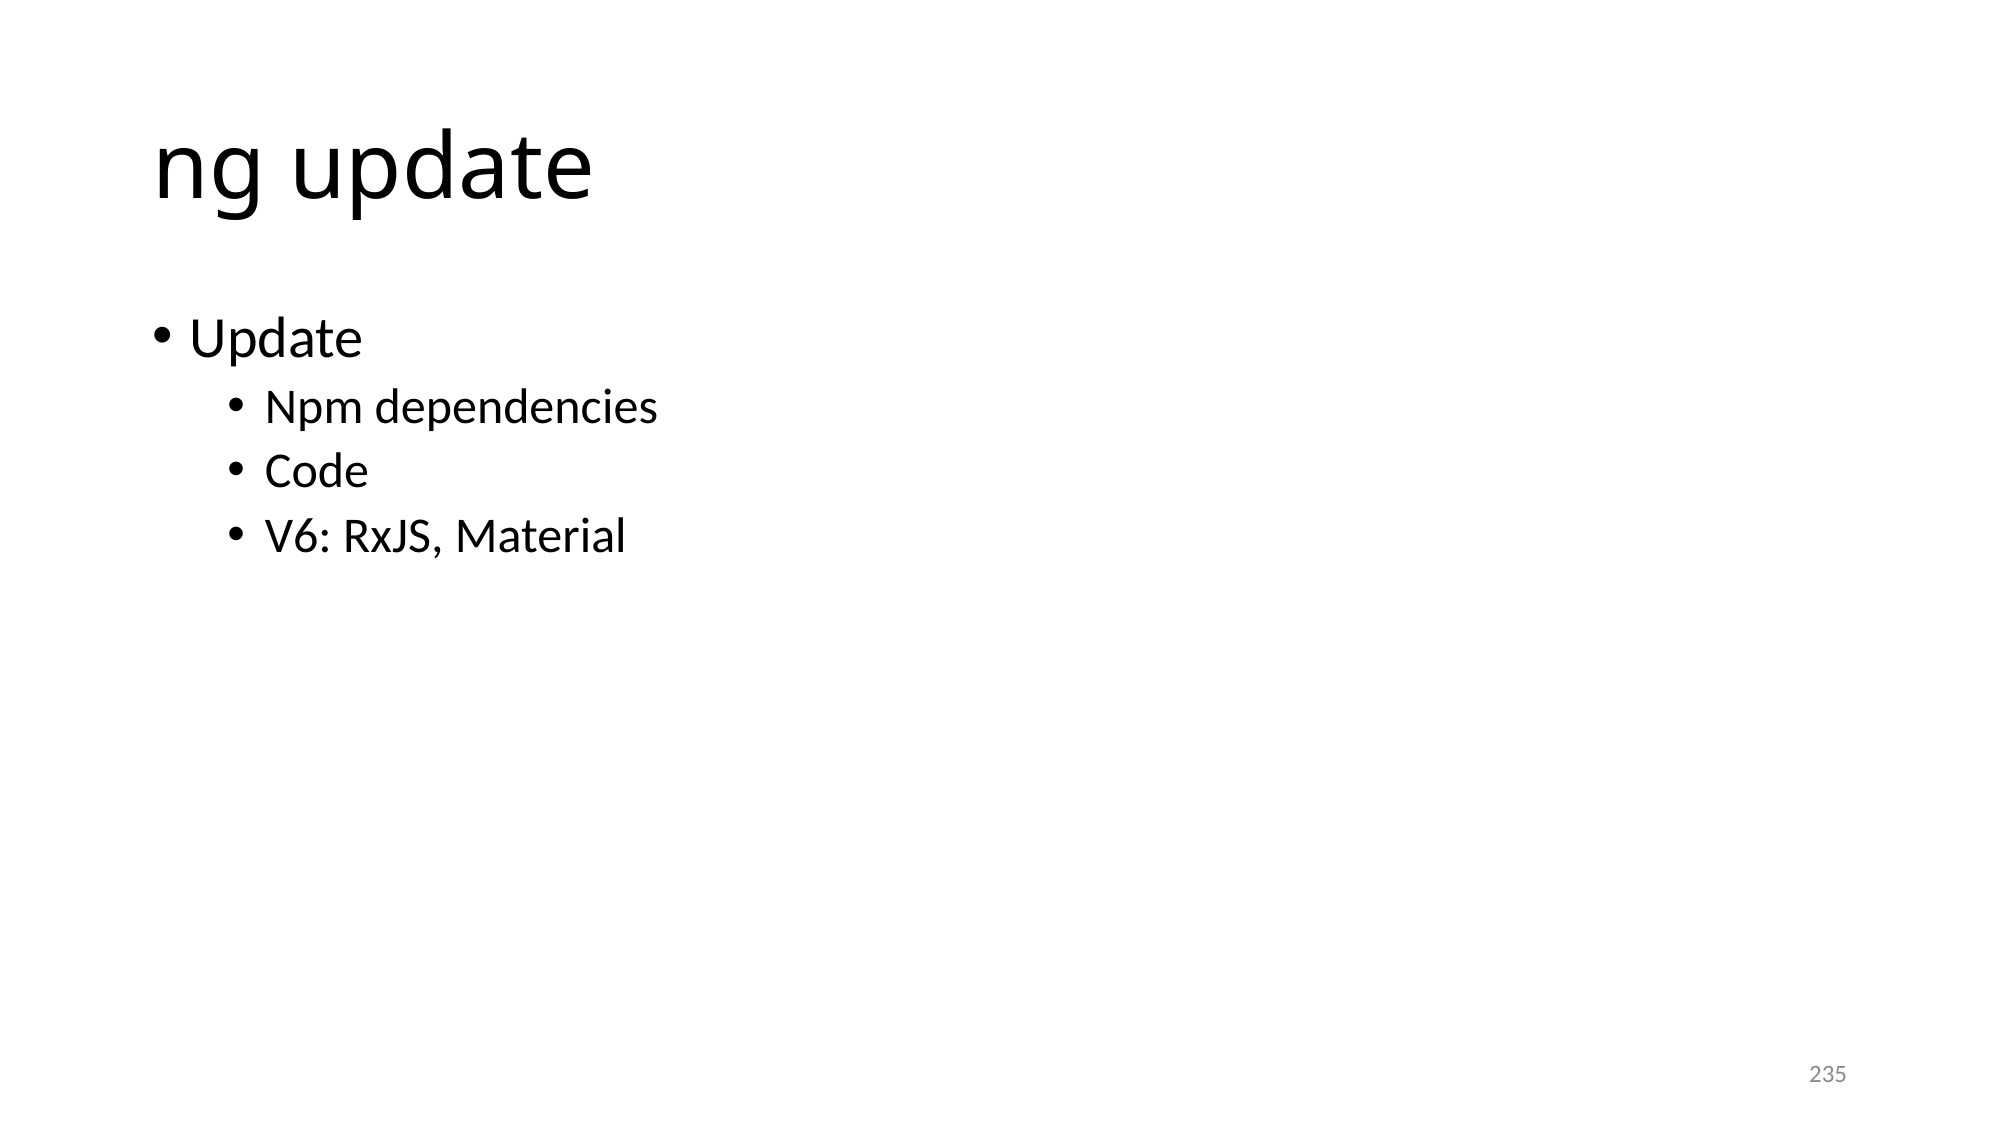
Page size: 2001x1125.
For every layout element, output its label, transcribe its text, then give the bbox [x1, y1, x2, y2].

list Update Npm dependencies Code V6: RxJS, Material [137, 299, 1863, 1014]
slide_number 235 [1412, 1042, 1863, 1103]
title ng update [137, 59, 1863, 278]
